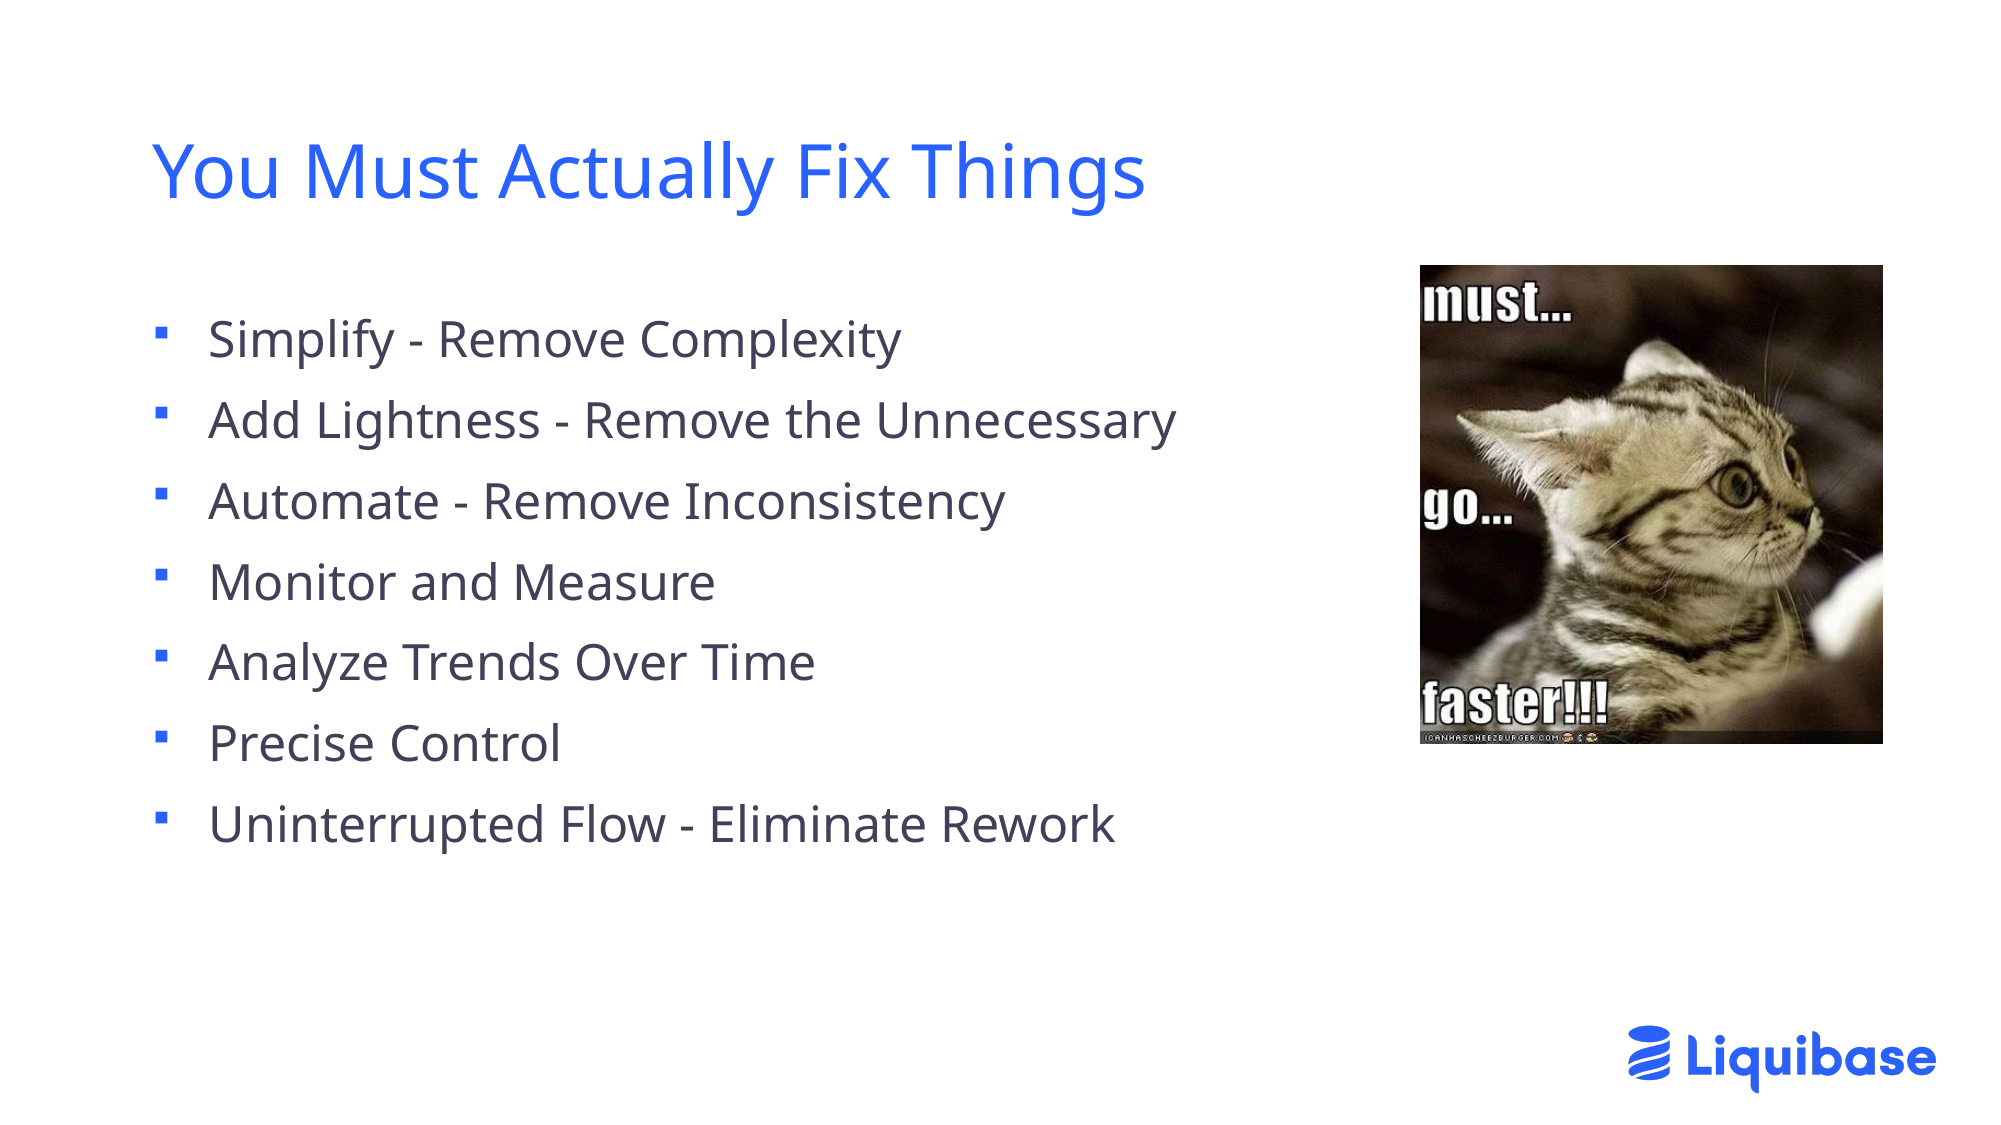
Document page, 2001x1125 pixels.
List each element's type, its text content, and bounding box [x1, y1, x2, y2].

title You Must Actually Fix Things [137, 59, 1863, 278]
picture [1420, 265, 1883, 744]
list Simplify - Remove Complexity Add Lightness - Remove the Unnecessary Automate - Remove Inconsistency Monitor and Measure Analyze Trends Over Time Precise Control Uninterrupted Flow - Eliminate Rework [137, 299, 1859, 998]
picture [1626, 1023, 1939, 1096]
